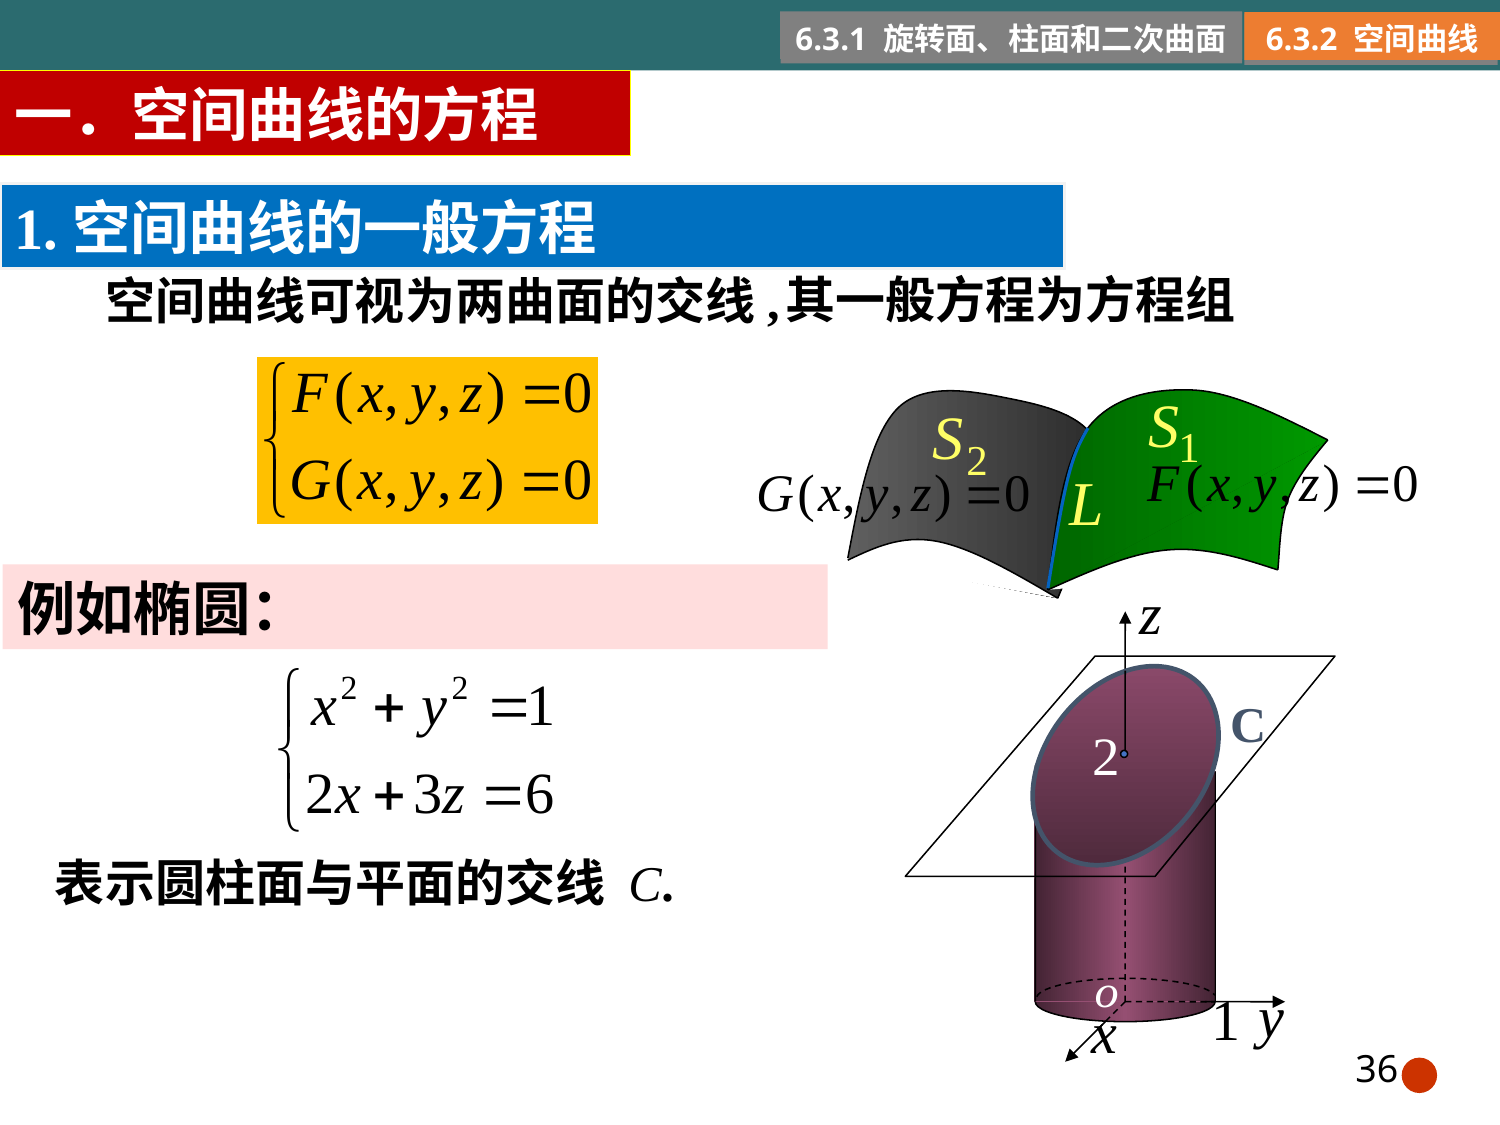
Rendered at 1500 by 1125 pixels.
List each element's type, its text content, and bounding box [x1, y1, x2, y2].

text_box [1243, 13, 1499, 66]
text_box 6.3.2 空间曲线 [1244, 12, 1500, 60]
text_box 一．空间曲线的方程 [0, 70, 631, 156]
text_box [927, 406, 991, 469]
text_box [1144, 394, 1199, 467]
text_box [847, 381, 1107, 599]
text_box [779, 11, 1243, 64]
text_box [905, 655, 1335, 877]
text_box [755, 469, 1036, 529]
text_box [1047, 428, 1107, 589]
text_box 例如椭圆： [1, 563, 829, 651]
text_box [0, 0, 1500, 71]
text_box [1035, 877, 1292, 1073]
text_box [1035, 603, 1292, 655]
text_box [1401, 1057, 1438, 1094]
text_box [257, 357, 599, 524]
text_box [1047, 388, 1328, 590]
slide_number 36 [1340, 1037, 1481, 1113]
text_box 6.3.1 旋转面、柱面和二次曲面 [780, 11, 1243, 59]
text_box 其一般方程为方程组 [770, 260, 1346, 336]
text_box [271, 664, 559, 836]
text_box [1143, 459, 1424, 518]
text_box 1.空间曲线的一般方程 [0, 182, 1066, 270]
text_box 表示圆柱面与平面的交线 C. [40, 844, 816, 919]
text_box 空间曲线可视为两曲面的交线, [90, 262, 916, 338]
